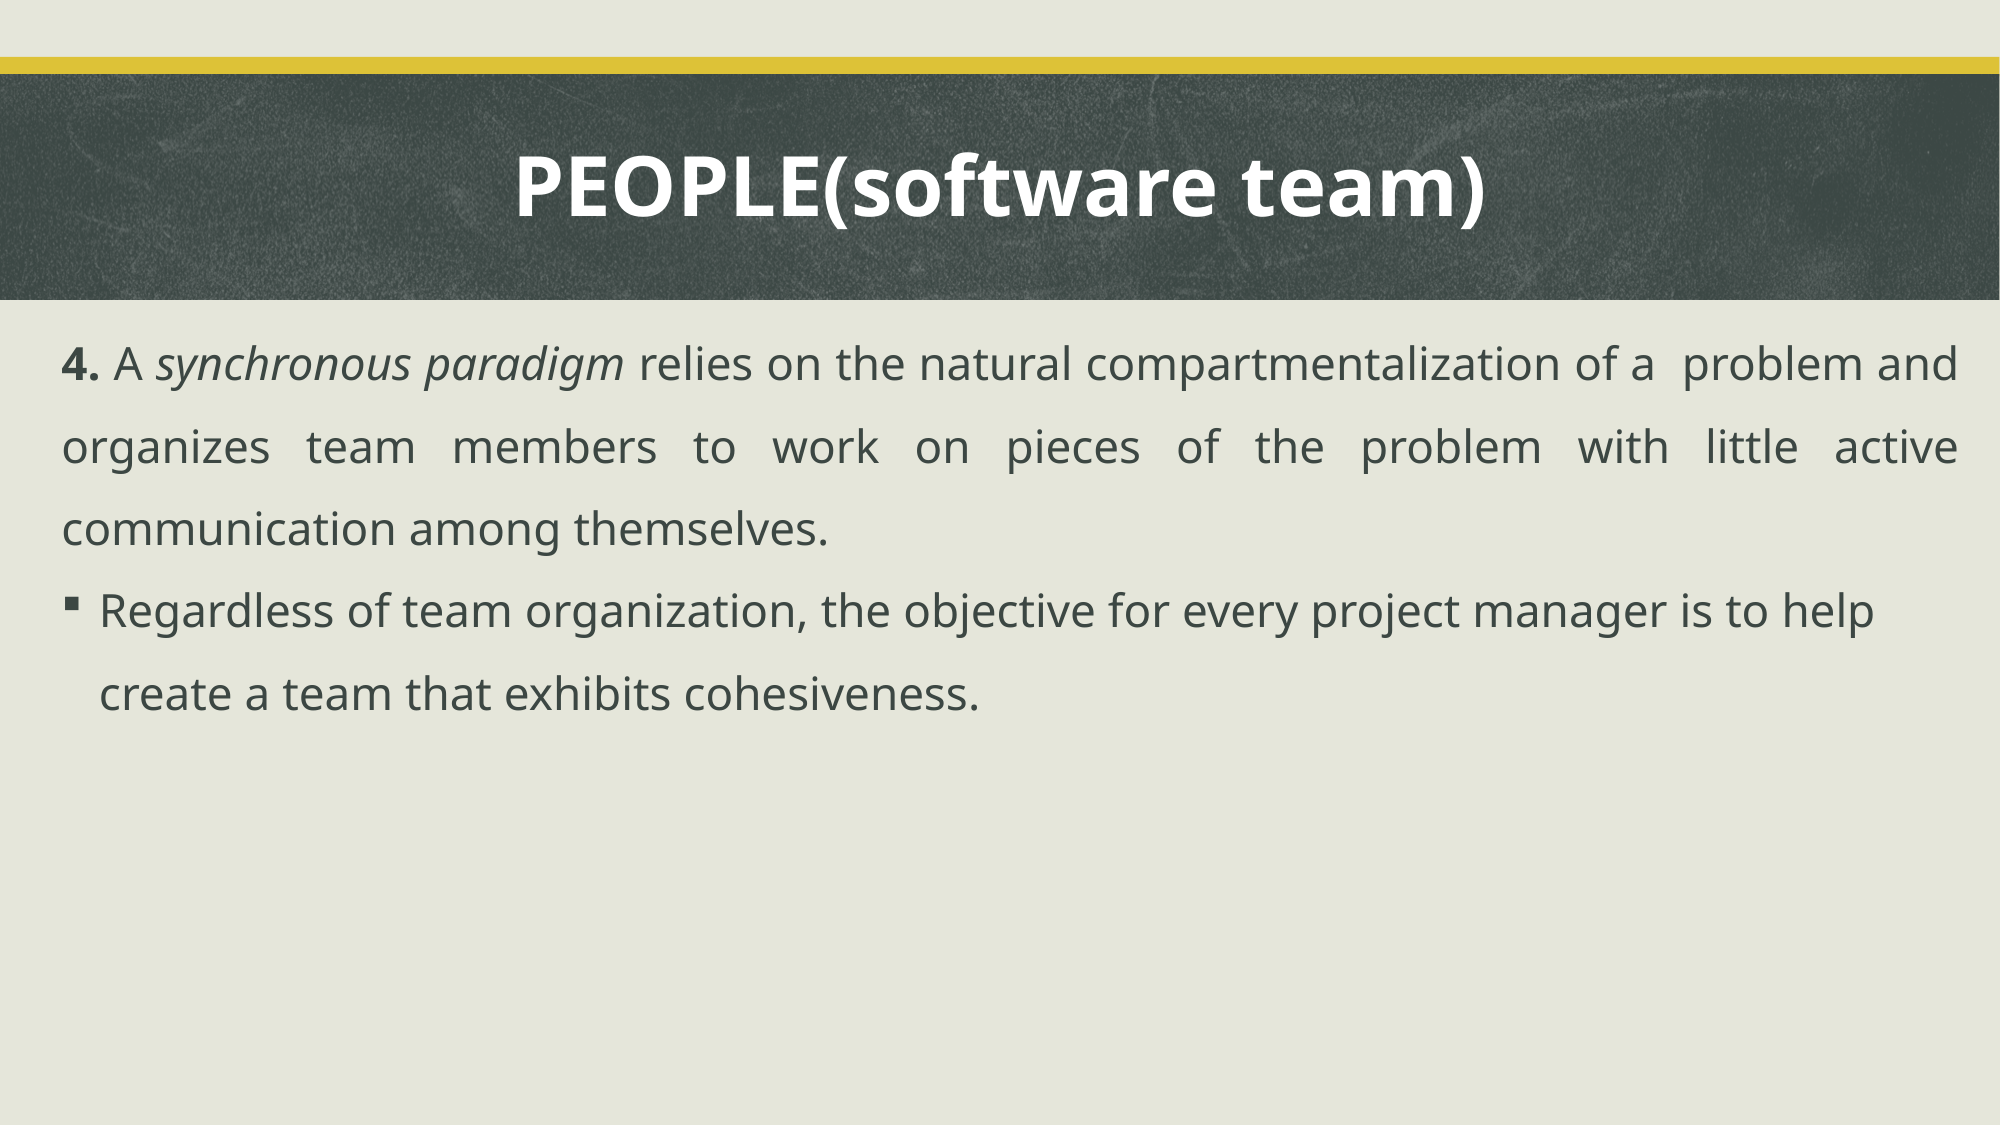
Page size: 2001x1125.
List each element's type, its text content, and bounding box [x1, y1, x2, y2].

list 4. A synchronous paradigm relies on the natural compartmentalization of a problem and organizes team members to work on pieces of the problem with little active communication among themselves. Regardless of team organization, the objective for every project manager is to help create a team that exhibits cohesiveness. [46, 299, 1976, 1091]
title PEOPLE(software team) [210, 76, 1790, 299]
picture [0, 74, 2000, 300]
